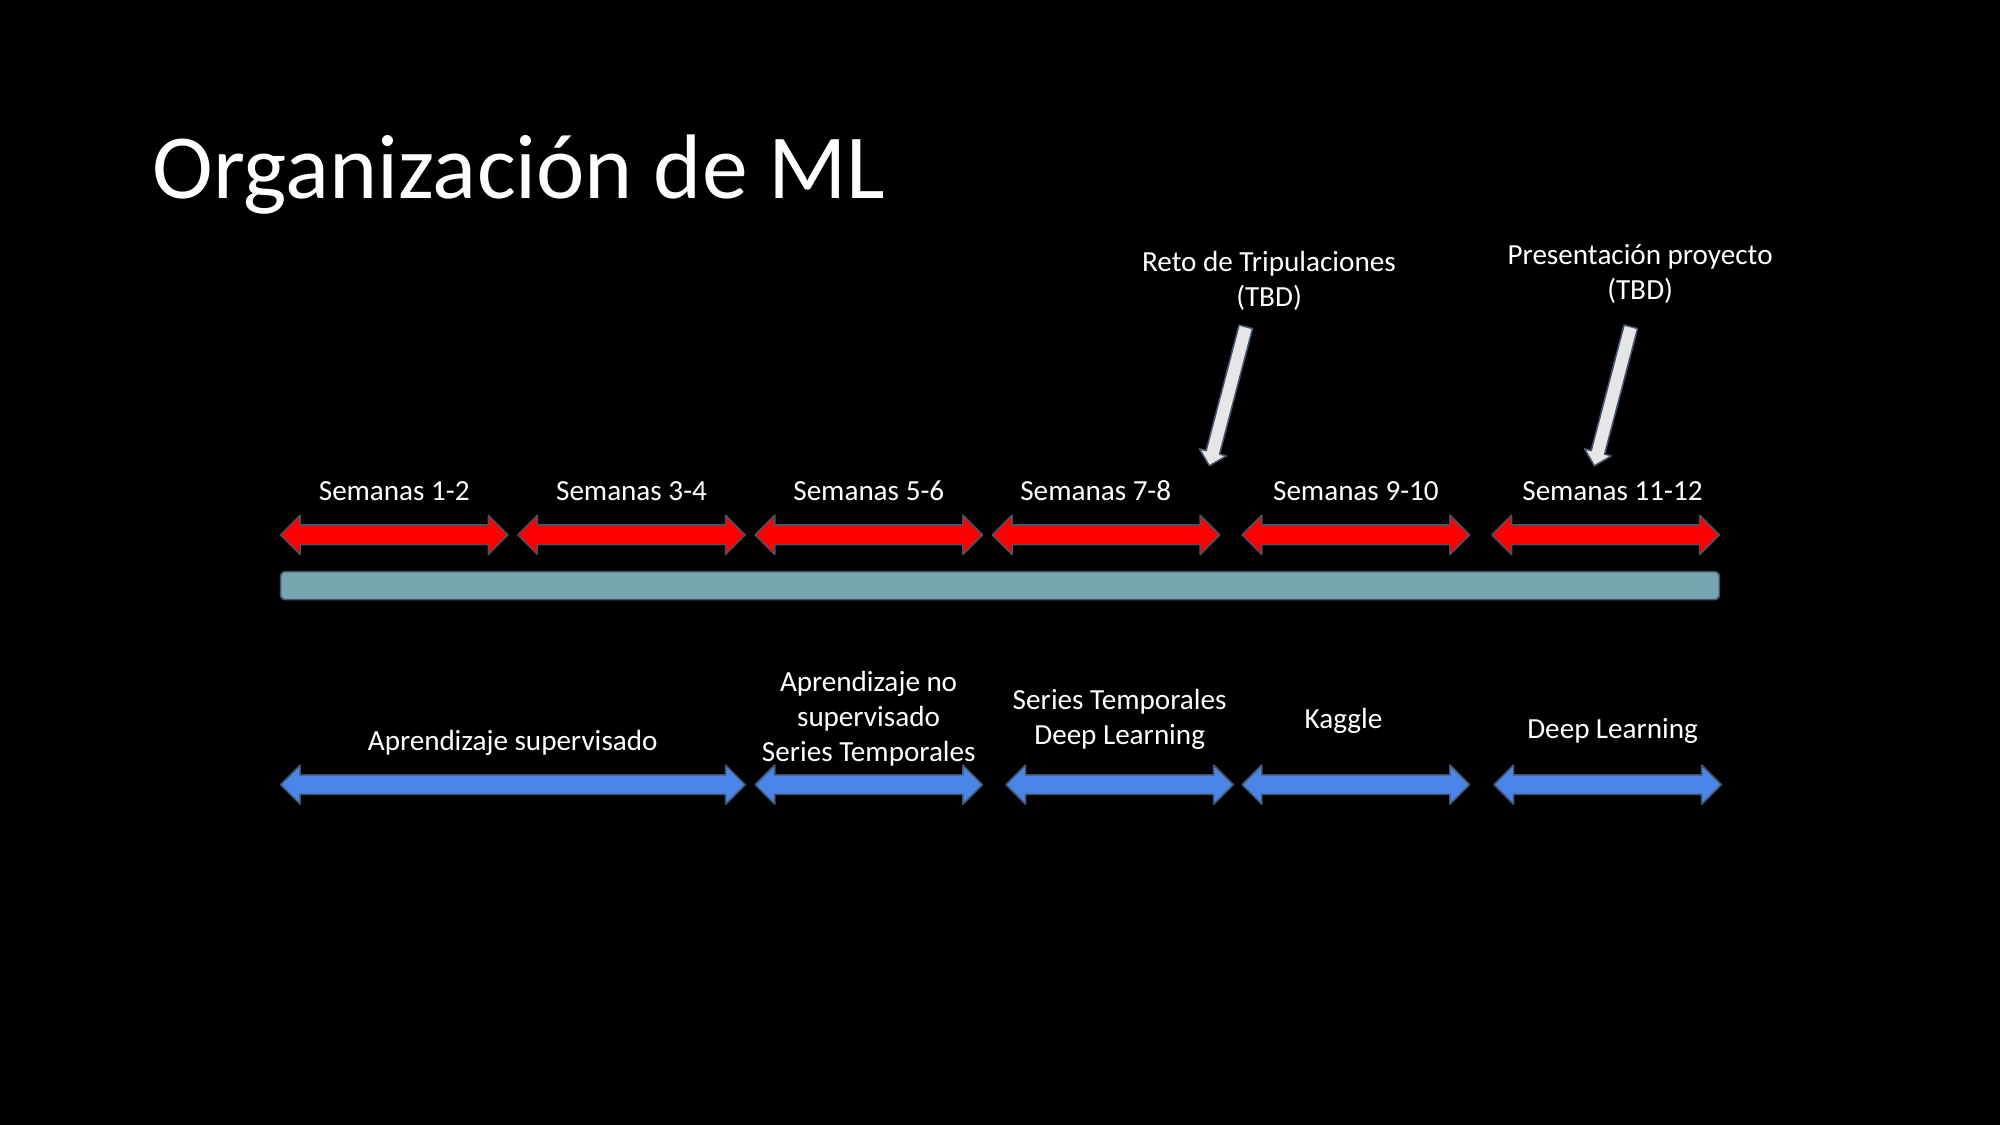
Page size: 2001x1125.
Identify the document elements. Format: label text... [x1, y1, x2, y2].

title Organización de ML [137, 59, 1863, 278]
text_box Semanas 1-2 [280, 456, 508, 516]
text_box [1491, 516, 1720, 555]
text_box [1493, 765, 1722, 805]
text_box [1005, 765, 1234, 805]
text_box [1242, 765, 1470, 805]
text_box Reto de Tripulaciones (TBD) [1111, 227, 1428, 324]
text_box [992, 515, 1220, 555]
text_box Semanas 3-4 [537, 456, 726, 516]
text_box Semanas 5-6 [772, 456, 966, 516]
text_box Semanas 7-8 [1002, 456, 1196, 516]
text_box [755, 516, 983, 555]
text_box [1242, 516, 1470, 555]
text_box Kaggle [1206, 684, 1481, 744]
text_box Semanas 9-10 [1242, 456, 1470, 516]
text_box [755, 765, 983, 805]
text_box Series Temporales Deep Learning [982, 665, 1257, 725]
text_box Deep Learning [1475, 694, 1750, 753]
text_box [1584, 324, 1638, 466]
text_box [280, 765, 746, 805]
text_box Aprendizaje supervisado [305, 706, 721, 765]
text_box Semanas 11-12 [1505, 456, 1720, 516]
text_box [280, 516, 508, 555]
text_box Aprendizaje no supervisado Series Temporales [731, 647, 1006, 707]
text_box [517, 515, 746, 555]
text_box [1199, 324, 1253, 466]
text_box Presentación proyecto (TBD) [1465, 220, 1816, 316]
text_box [280, 571, 1720, 600]
